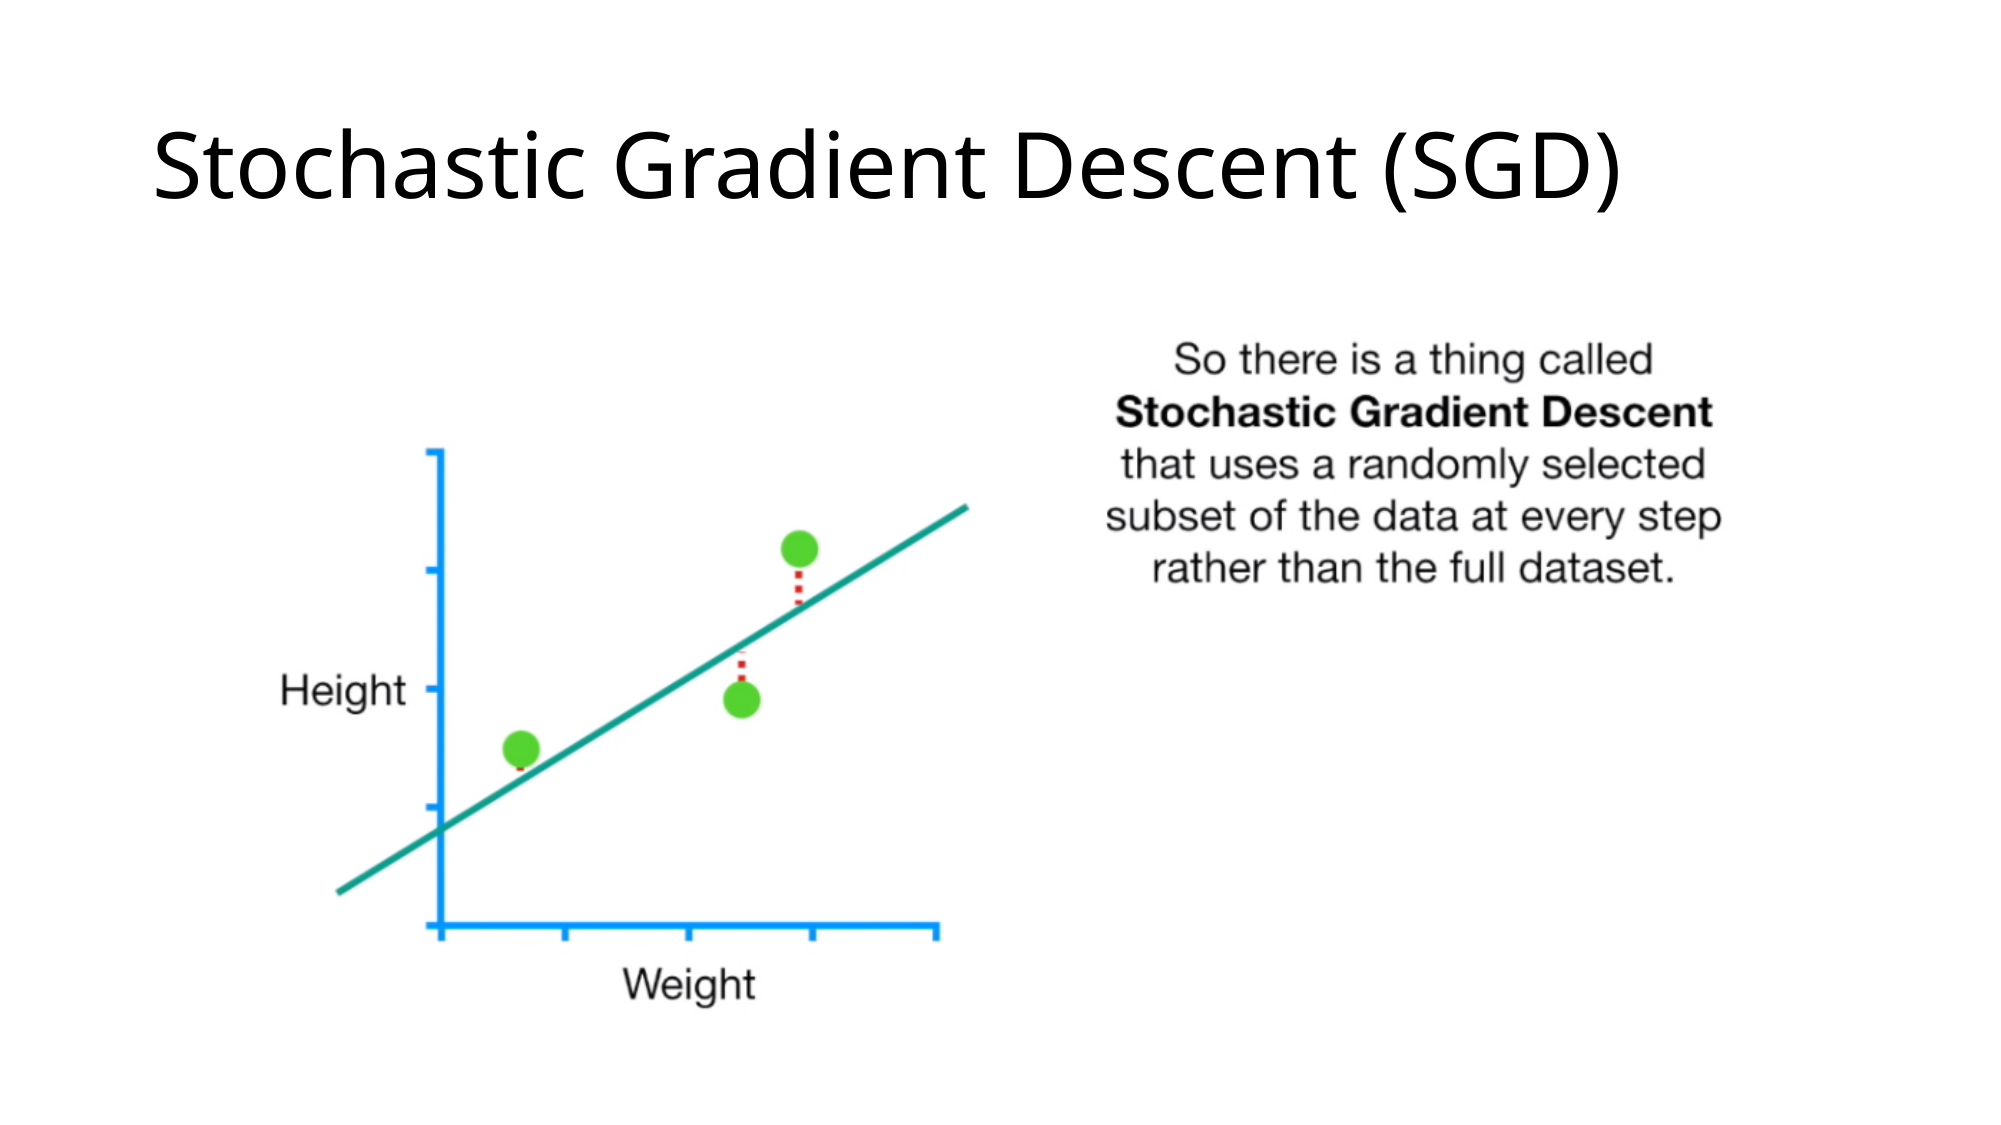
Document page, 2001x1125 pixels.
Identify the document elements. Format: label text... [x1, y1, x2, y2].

title Stochastic Gradient Descent (SGD) [137, 59, 1863, 278]
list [264, 299, 1736, 1014]
